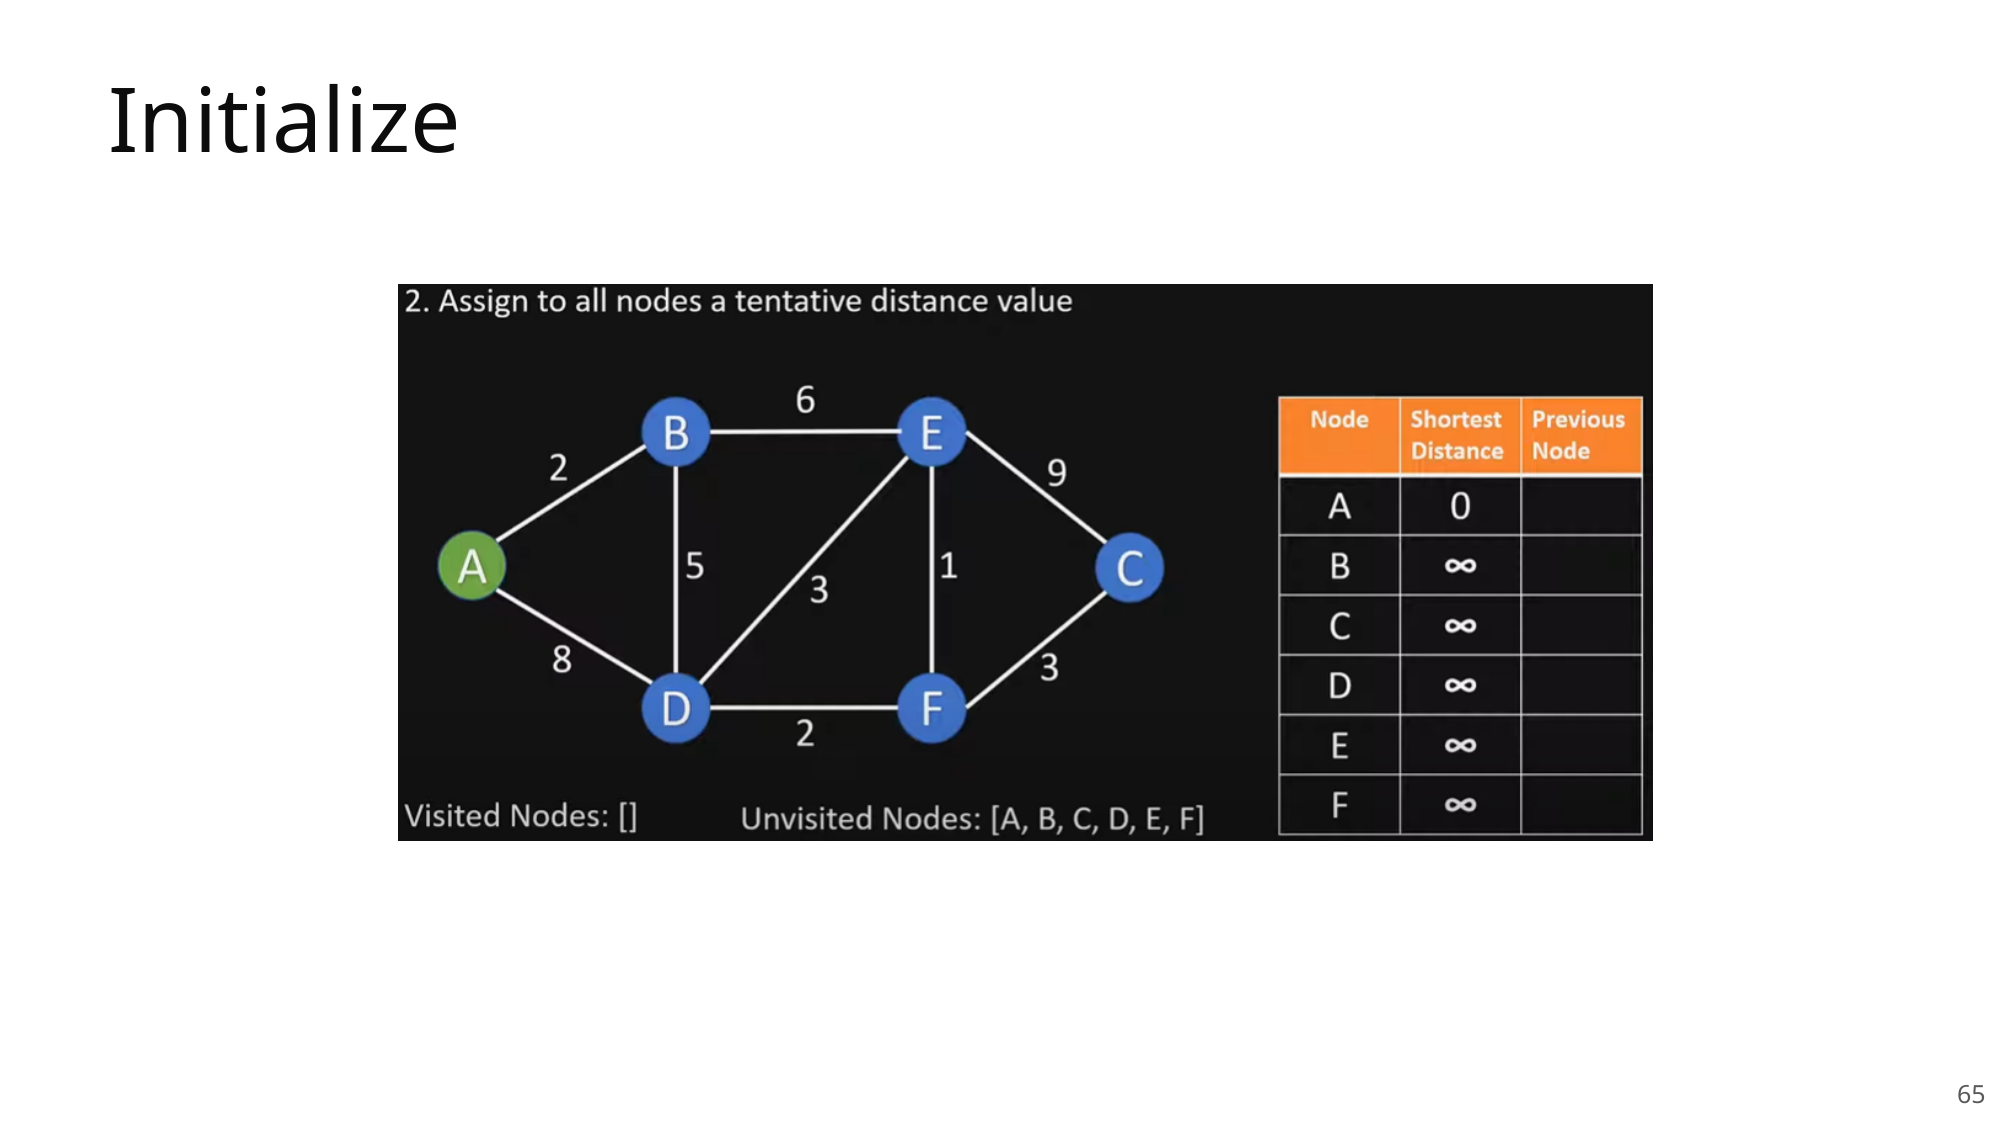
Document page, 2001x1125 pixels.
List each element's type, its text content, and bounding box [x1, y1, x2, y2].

title Initialize [94, 43, 1930, 210]
picture [397, 284, 1654, 841]
